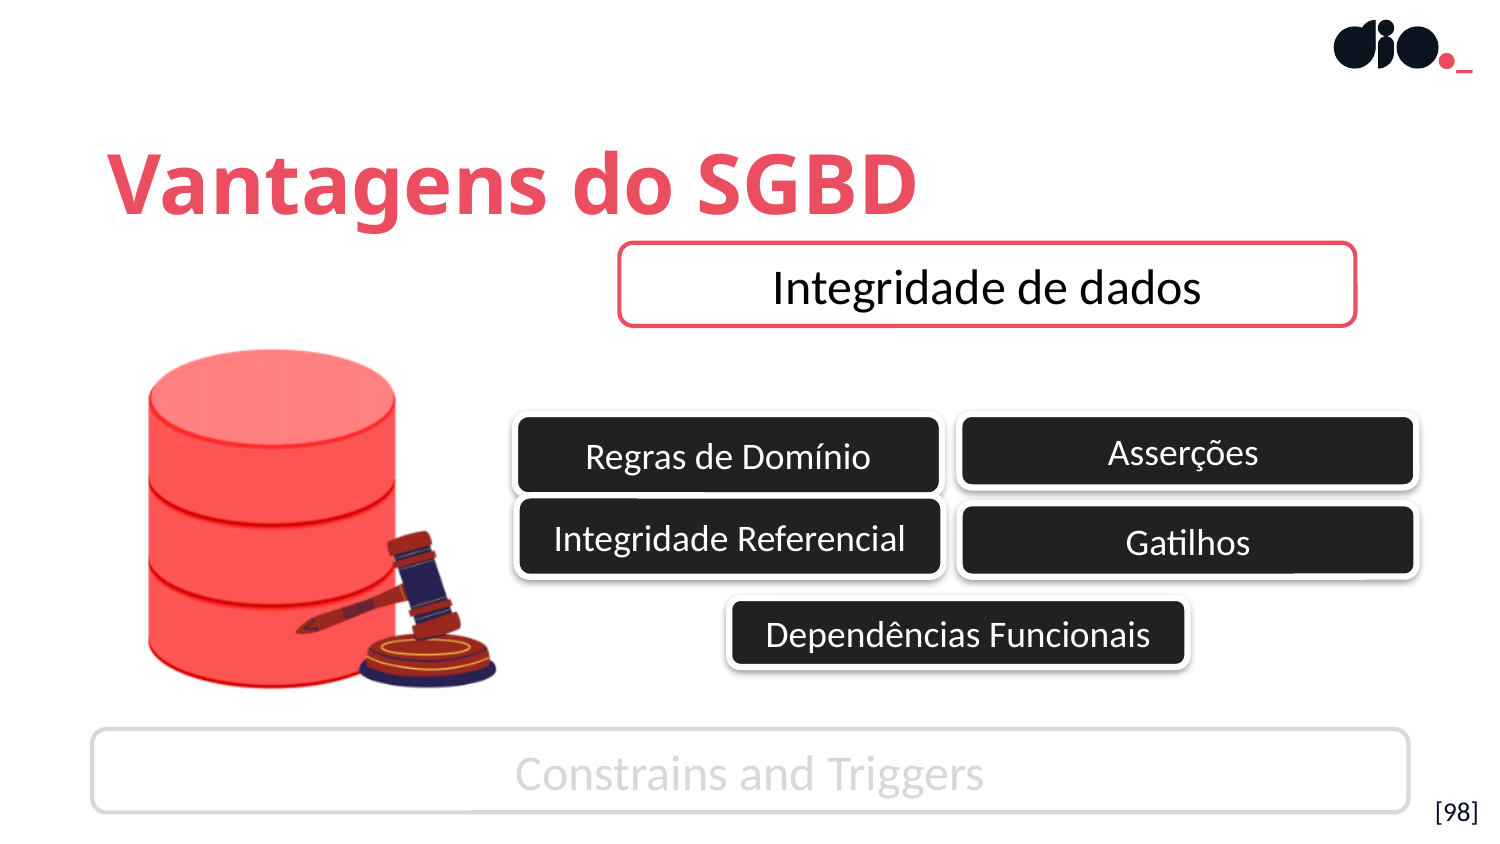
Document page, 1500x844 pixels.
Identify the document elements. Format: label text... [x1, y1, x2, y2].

text_box Constrains and Triggers [90, 726, 1411, 815]
picture [120, 340, 505, 710]
text_box Vantagens do SGBD [92, 104, 1408, 243]
picture [1333, 19, 1473, 74]
slide_number [<número>] [1403, 779, 1494, 844]
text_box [514, 413, 1417, 668]
text_box Integridade de dados [617, 240, 1358, 329]
